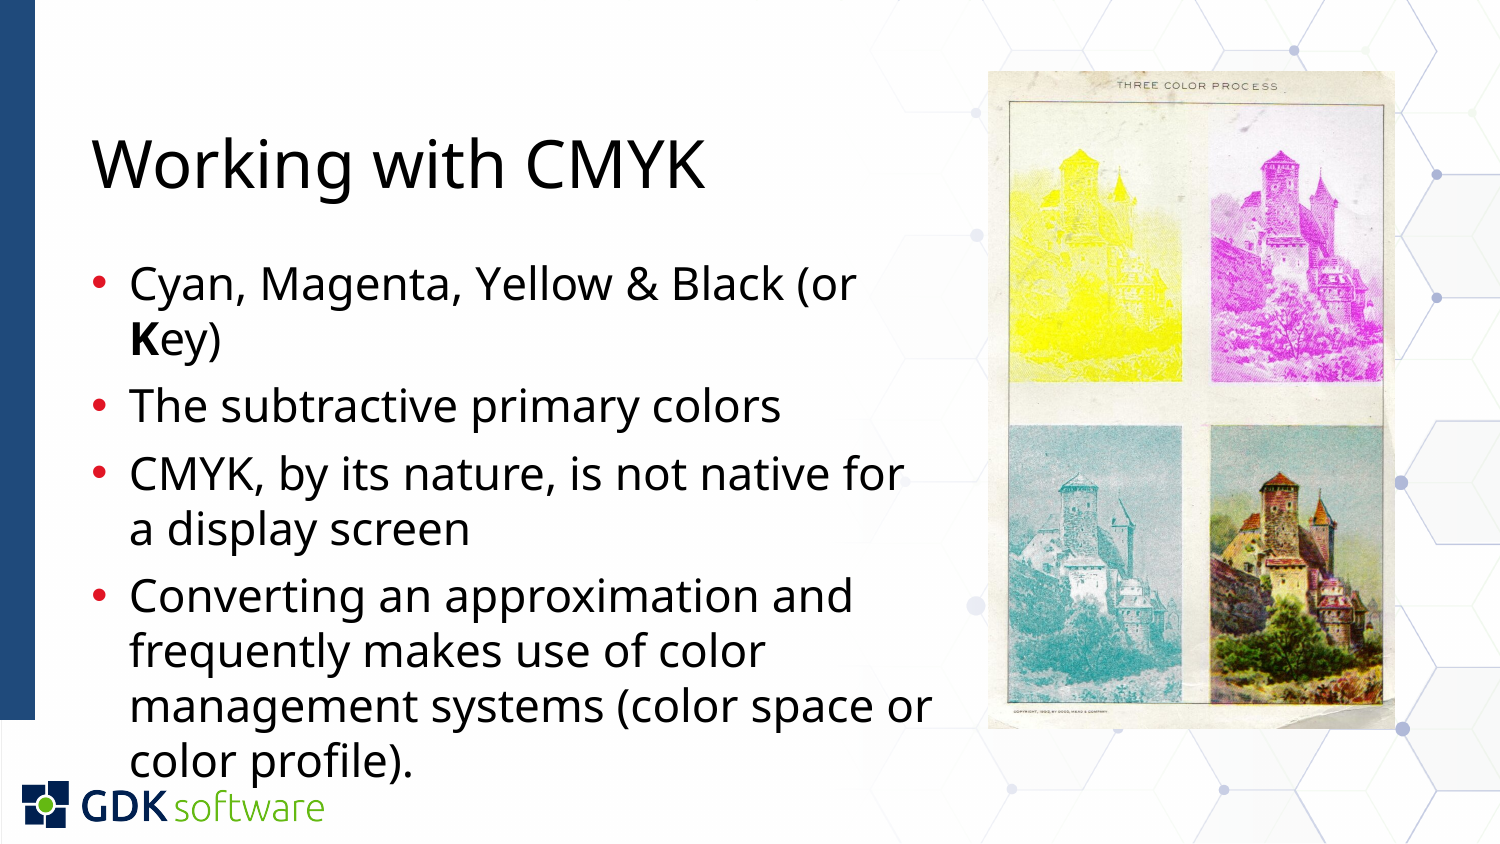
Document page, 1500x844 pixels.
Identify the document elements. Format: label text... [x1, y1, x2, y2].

list Cyan, Magenta, Yellow & Black (or Key) The subtractive primary colors CMYK, by its nature, is not native for a display screen Converting an approximation and frequently makes use of color management systems (color space or color profile). [76, 239, 950, 777]
title Working with CMYK [76, 103, 987, 217]
picture [987, 71, 1396, 729]
picture [22, 781, 324, 828]
